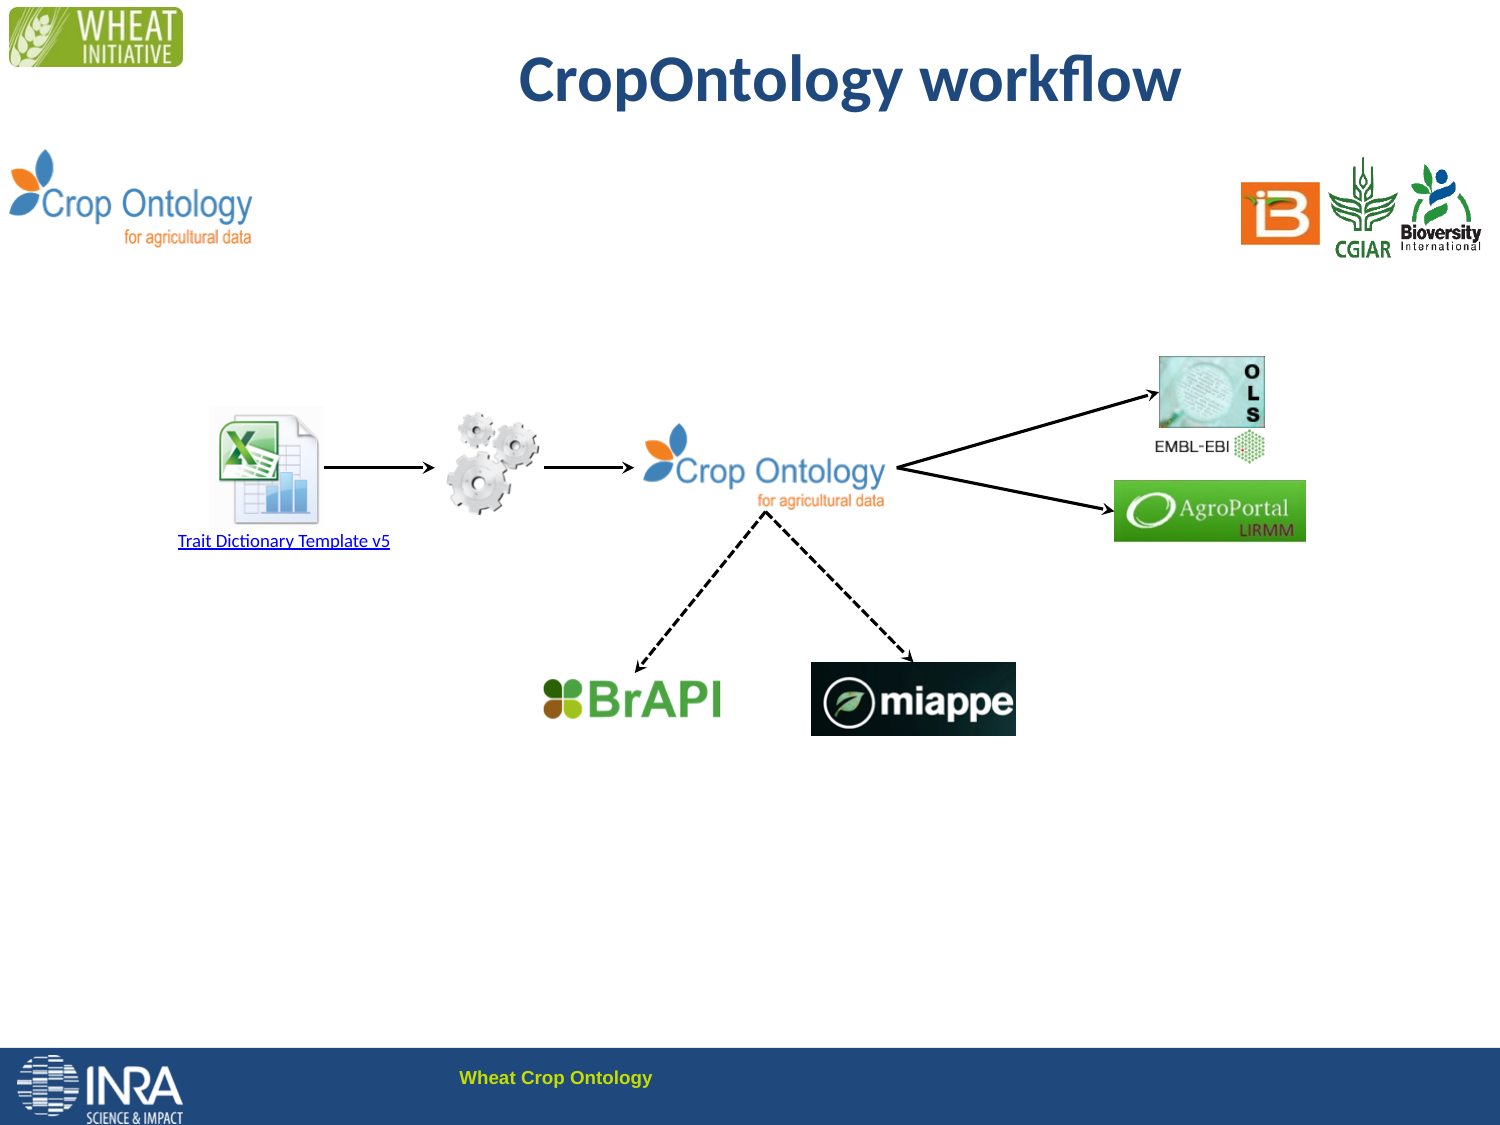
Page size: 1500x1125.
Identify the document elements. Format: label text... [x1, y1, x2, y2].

title CropOntology workflow [277, 0, 1426, 150]
picture [17, 1055, 183, 1124]
picture [9, 7, 183, 67]
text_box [159, 356, 1306, 736]
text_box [1241, 149, 1492, 268]
picture [9, 148, 253, 250]
